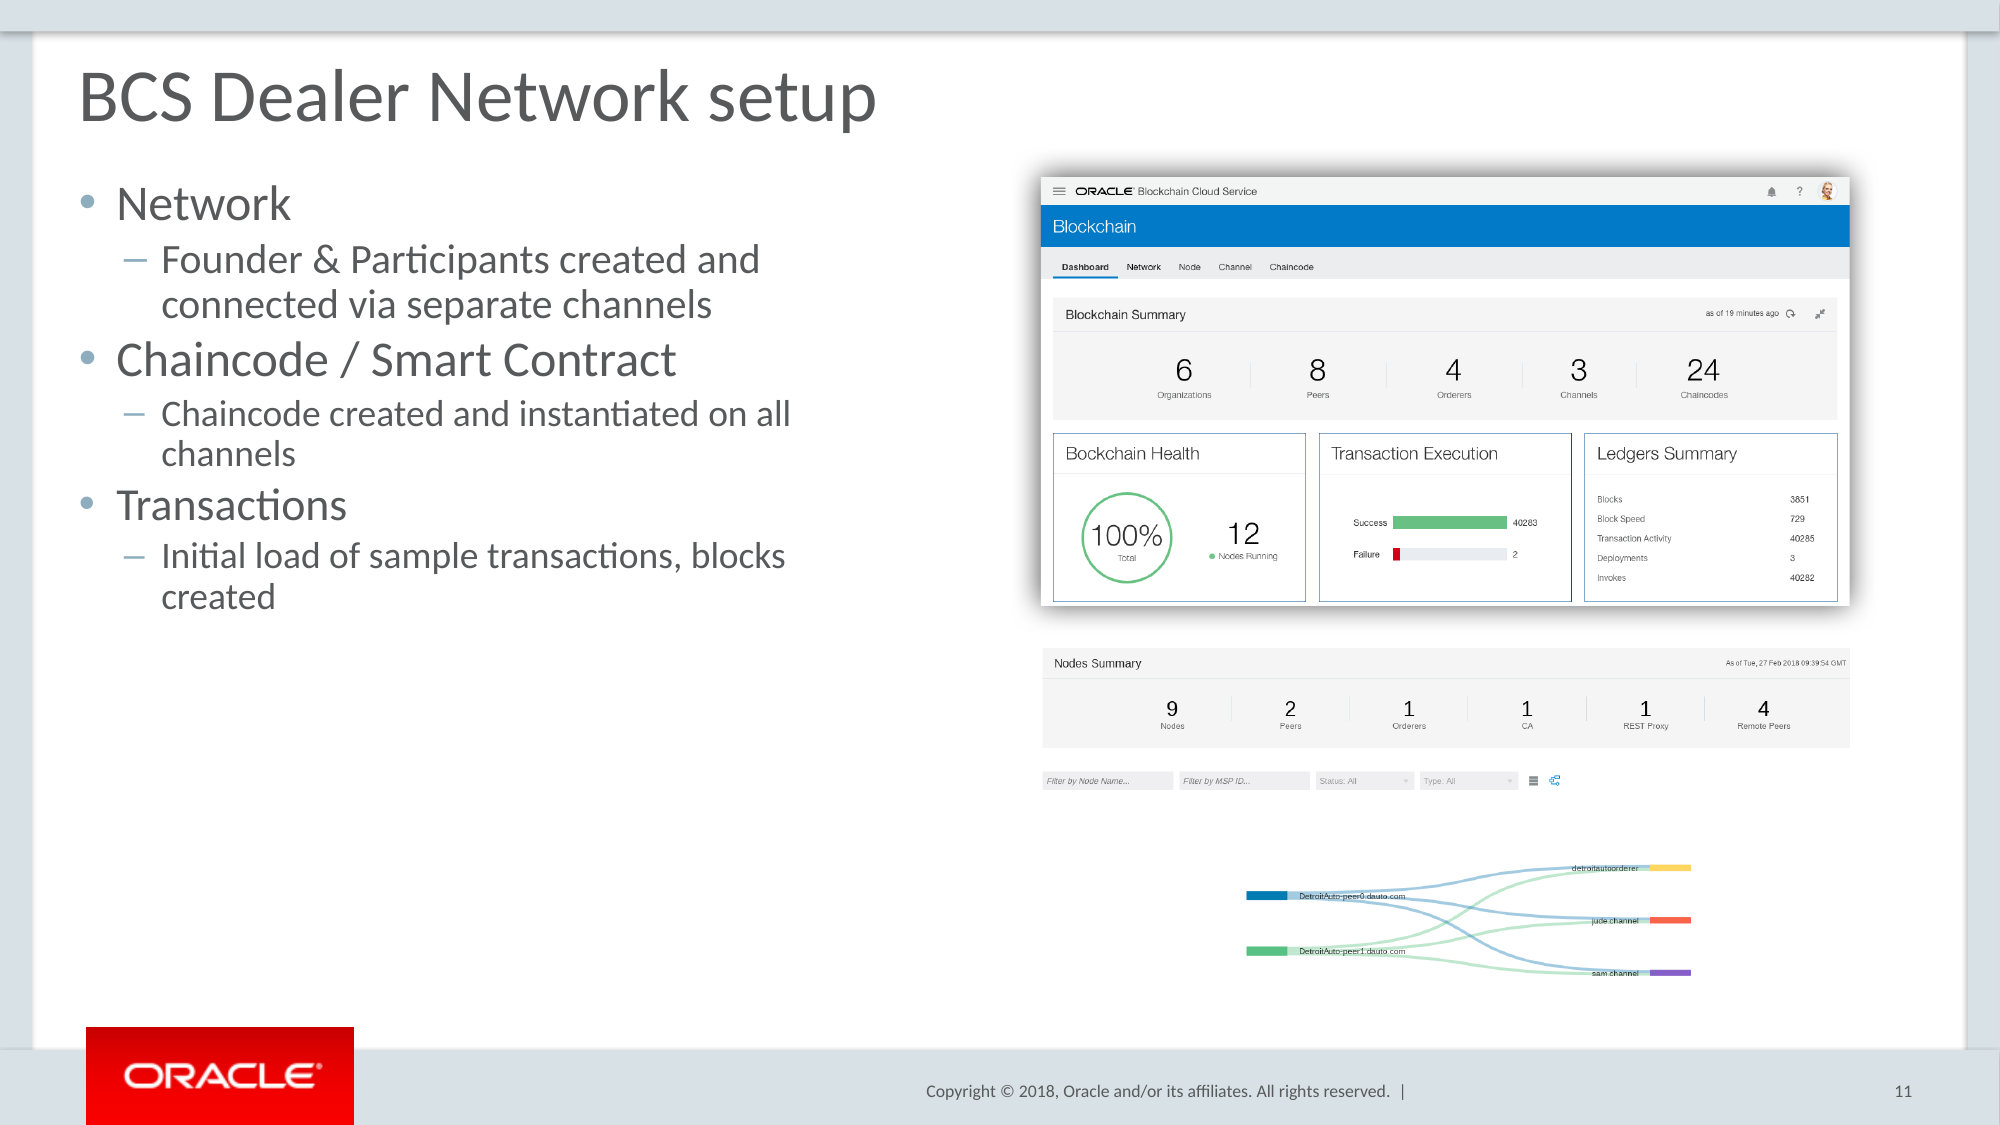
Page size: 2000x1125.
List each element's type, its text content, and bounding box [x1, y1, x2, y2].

title BCS Dealer Network setup [78, 49, 1879, 137]
picture [86, 1027, 354, 1125]
list Network Founder & Participants created and connected via separate channels Chaincode / Smart Contract Chaincode created and instantiated on all channels Transactions Initial load of sample transactions, blocks created [78, 177, 835, 935]
slide_number 11 [1849, 1075, 1913, 1106]
picture [1040, 176, 1850, 607]
picture [1040, 646, 1850, 984]
